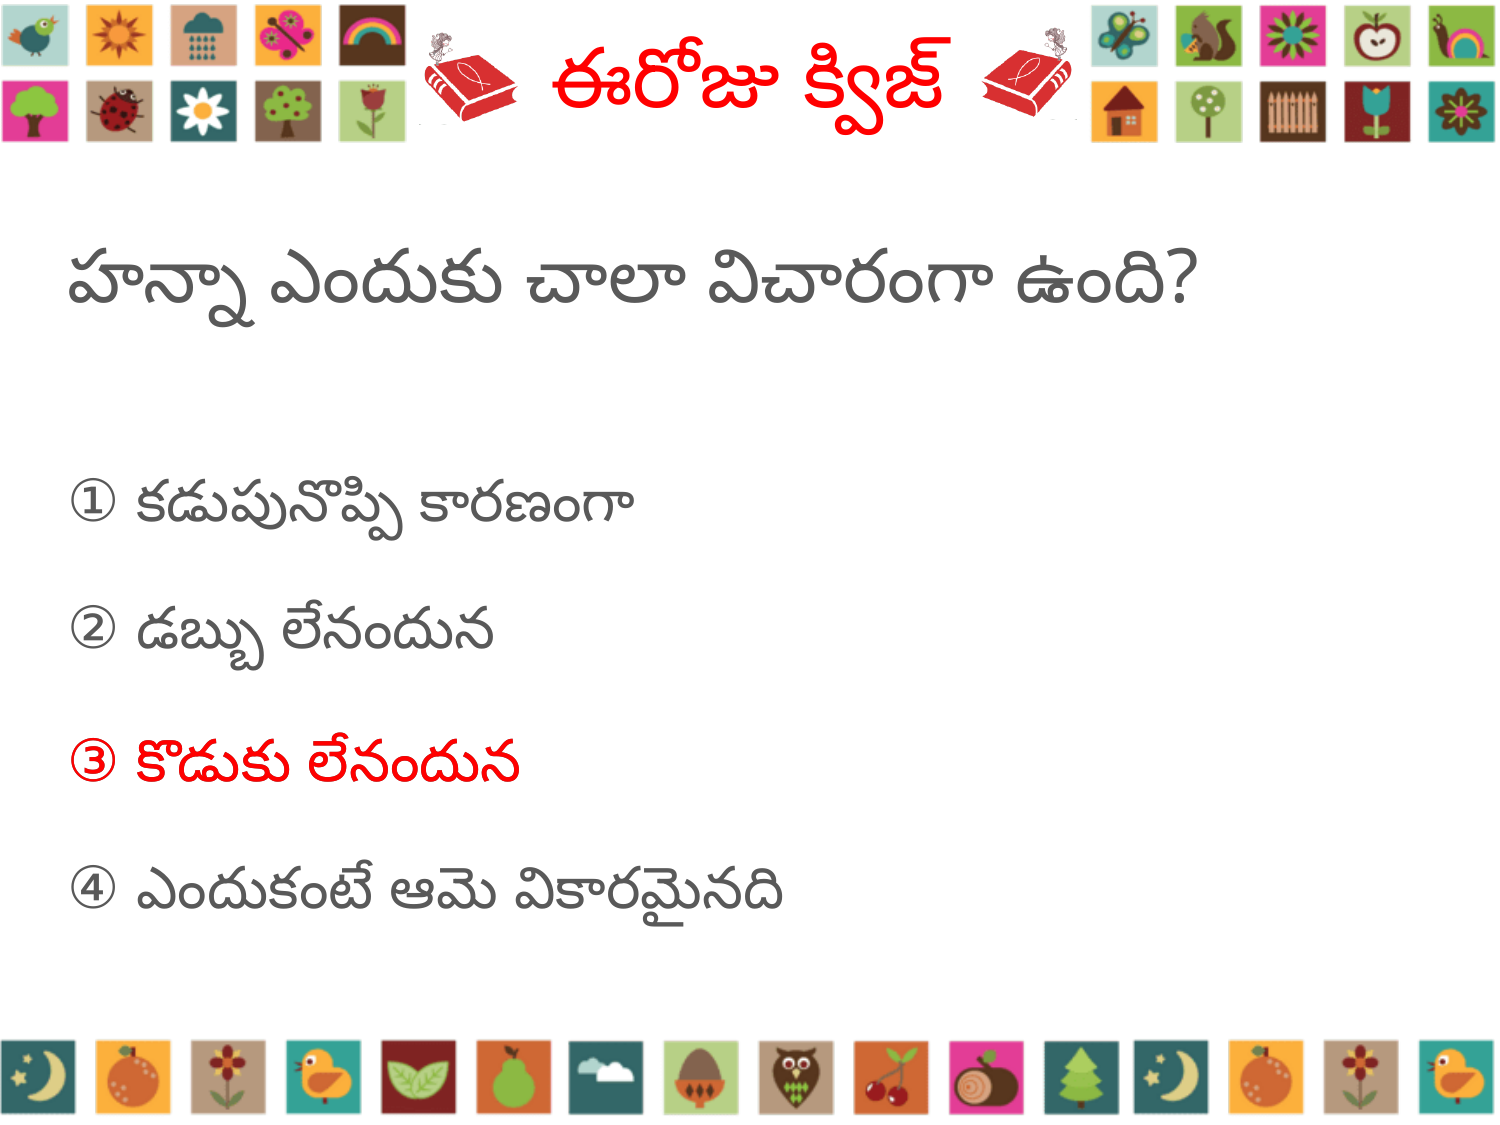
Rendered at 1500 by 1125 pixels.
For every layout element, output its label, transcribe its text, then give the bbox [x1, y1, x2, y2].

text_box ఈరోజు క్విజ్ [547, 16, 1078, 131]
text_box ③ కొడుకు లేనందున [53, 716, 1483, 801]
picture [950, 3, 1500, 150]
text_box ② డబ్బు లేనందున [53, 582, 1436, 668]
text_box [0, 1028, 1500, 1118]
text_box హన్నా ఎందుకు చాలా విచారంగా ఉంది? [53, 219, 1436, 325]
text_box ④ ఎందుకంటే ఆమె వికారమైనది [53, 842, 1483, 928]
text_box ① కడుపునొప్పి కారణంగా [53, 456, 1436, 541]
picture [0, 3, 550, 150]
